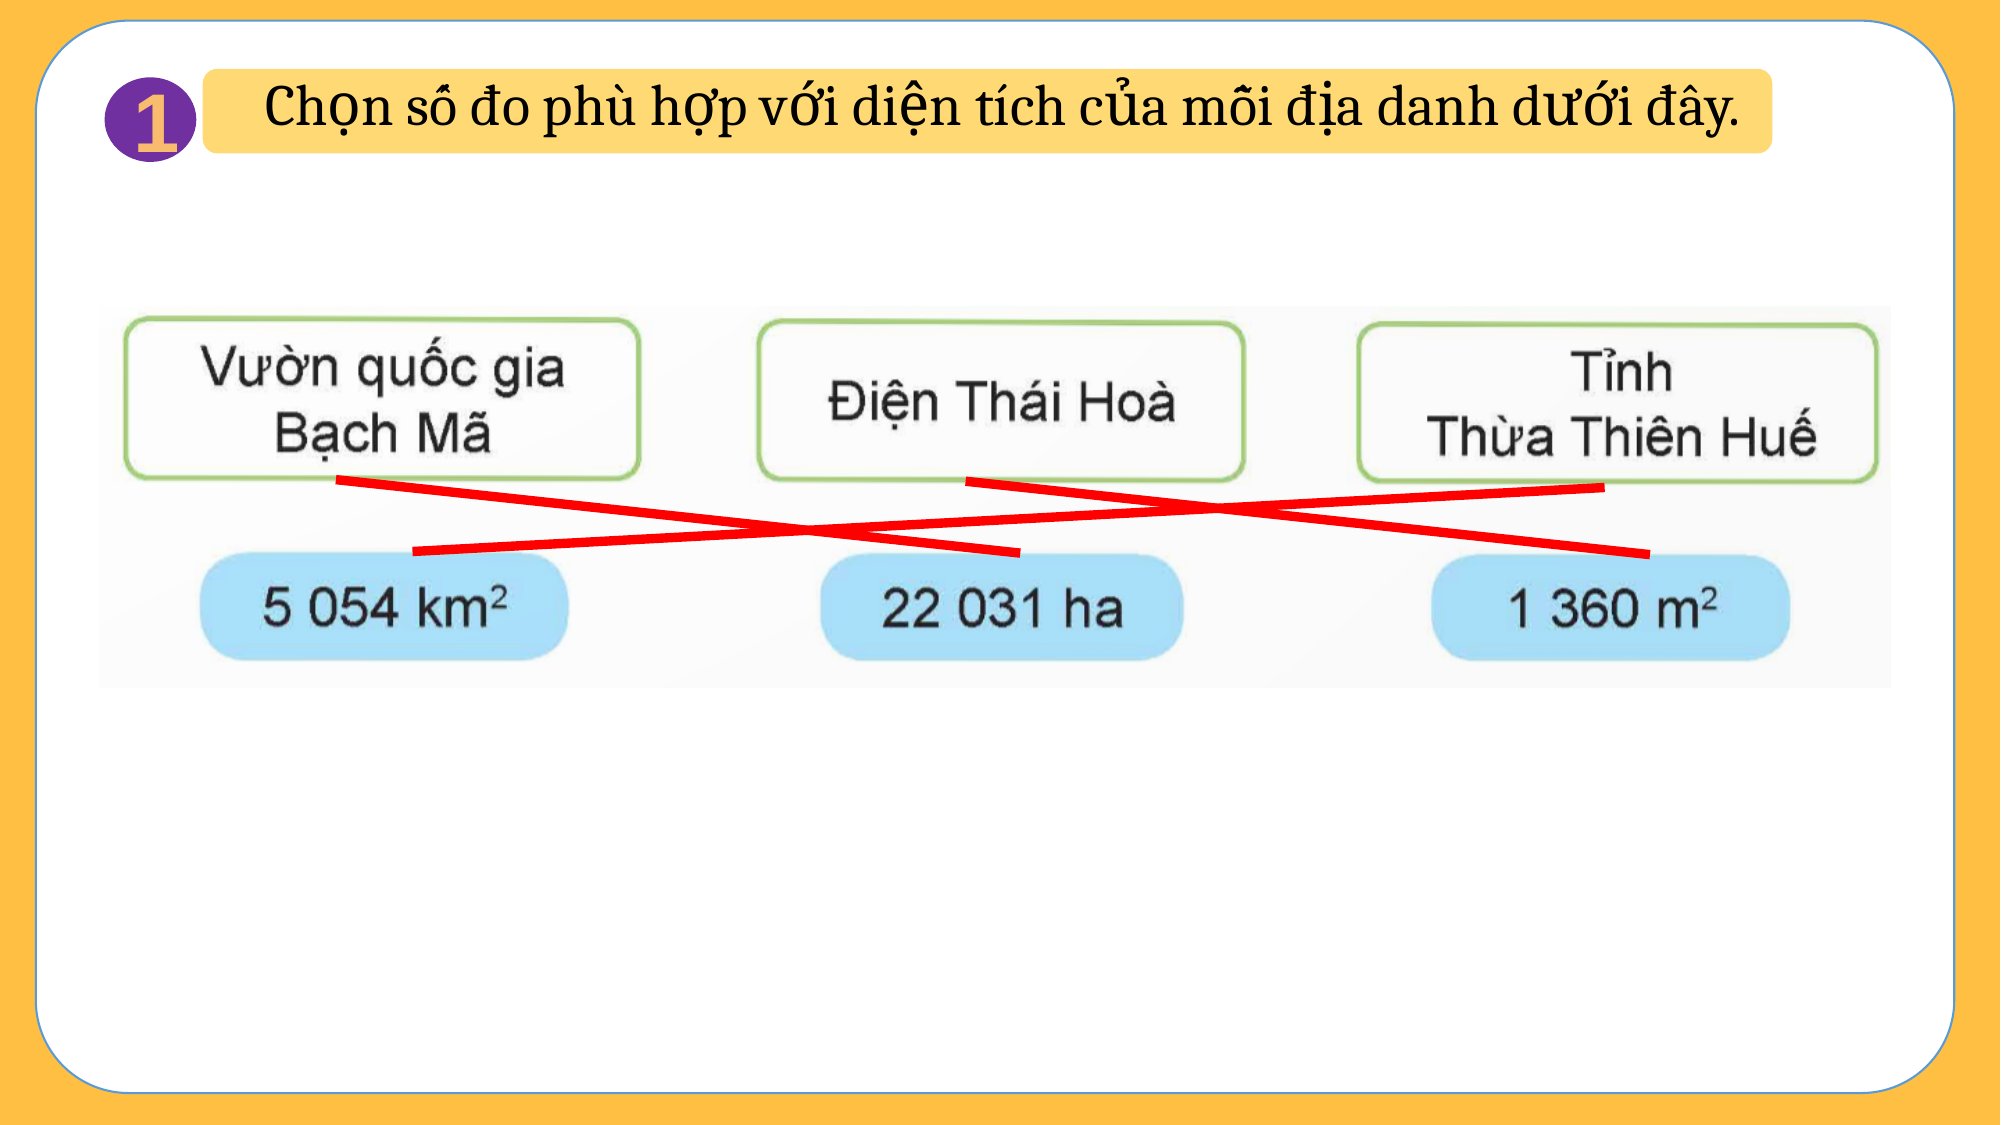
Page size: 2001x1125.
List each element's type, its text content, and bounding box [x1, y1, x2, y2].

text_box 1 [104, 77, 197, 162]
text_box [34, 19, 1956, 1095]
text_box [203, 59, 1772, 153]
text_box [335, 479, 1021, 554]
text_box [412, 487, 1605, 552]
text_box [965, 481, 1650, 555]
picture [99, 306, 1891, 689]
